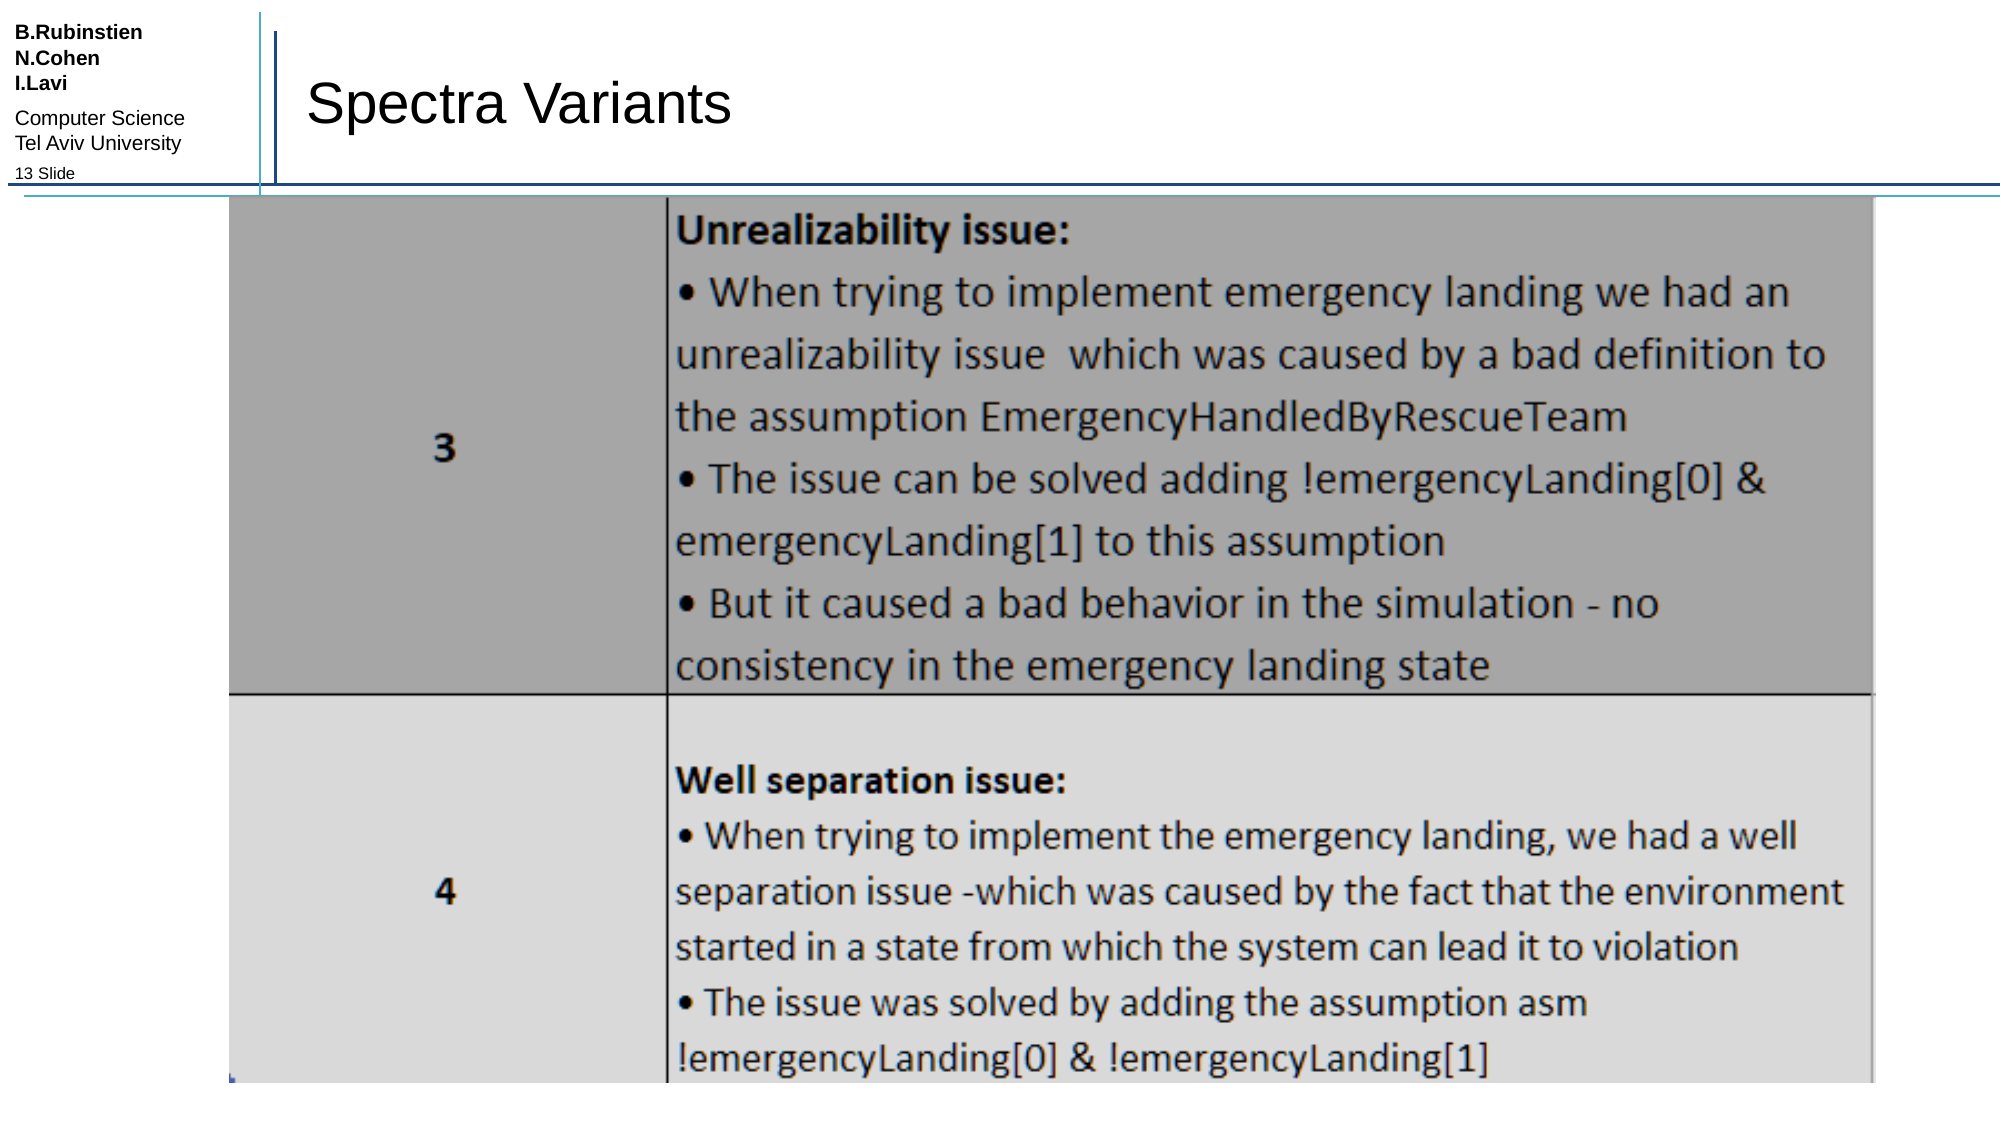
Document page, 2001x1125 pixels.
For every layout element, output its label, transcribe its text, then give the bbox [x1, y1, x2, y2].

picture [229, 196, 1876, 1084]
title Spectra Variants [291, 41, 1900, 158]
